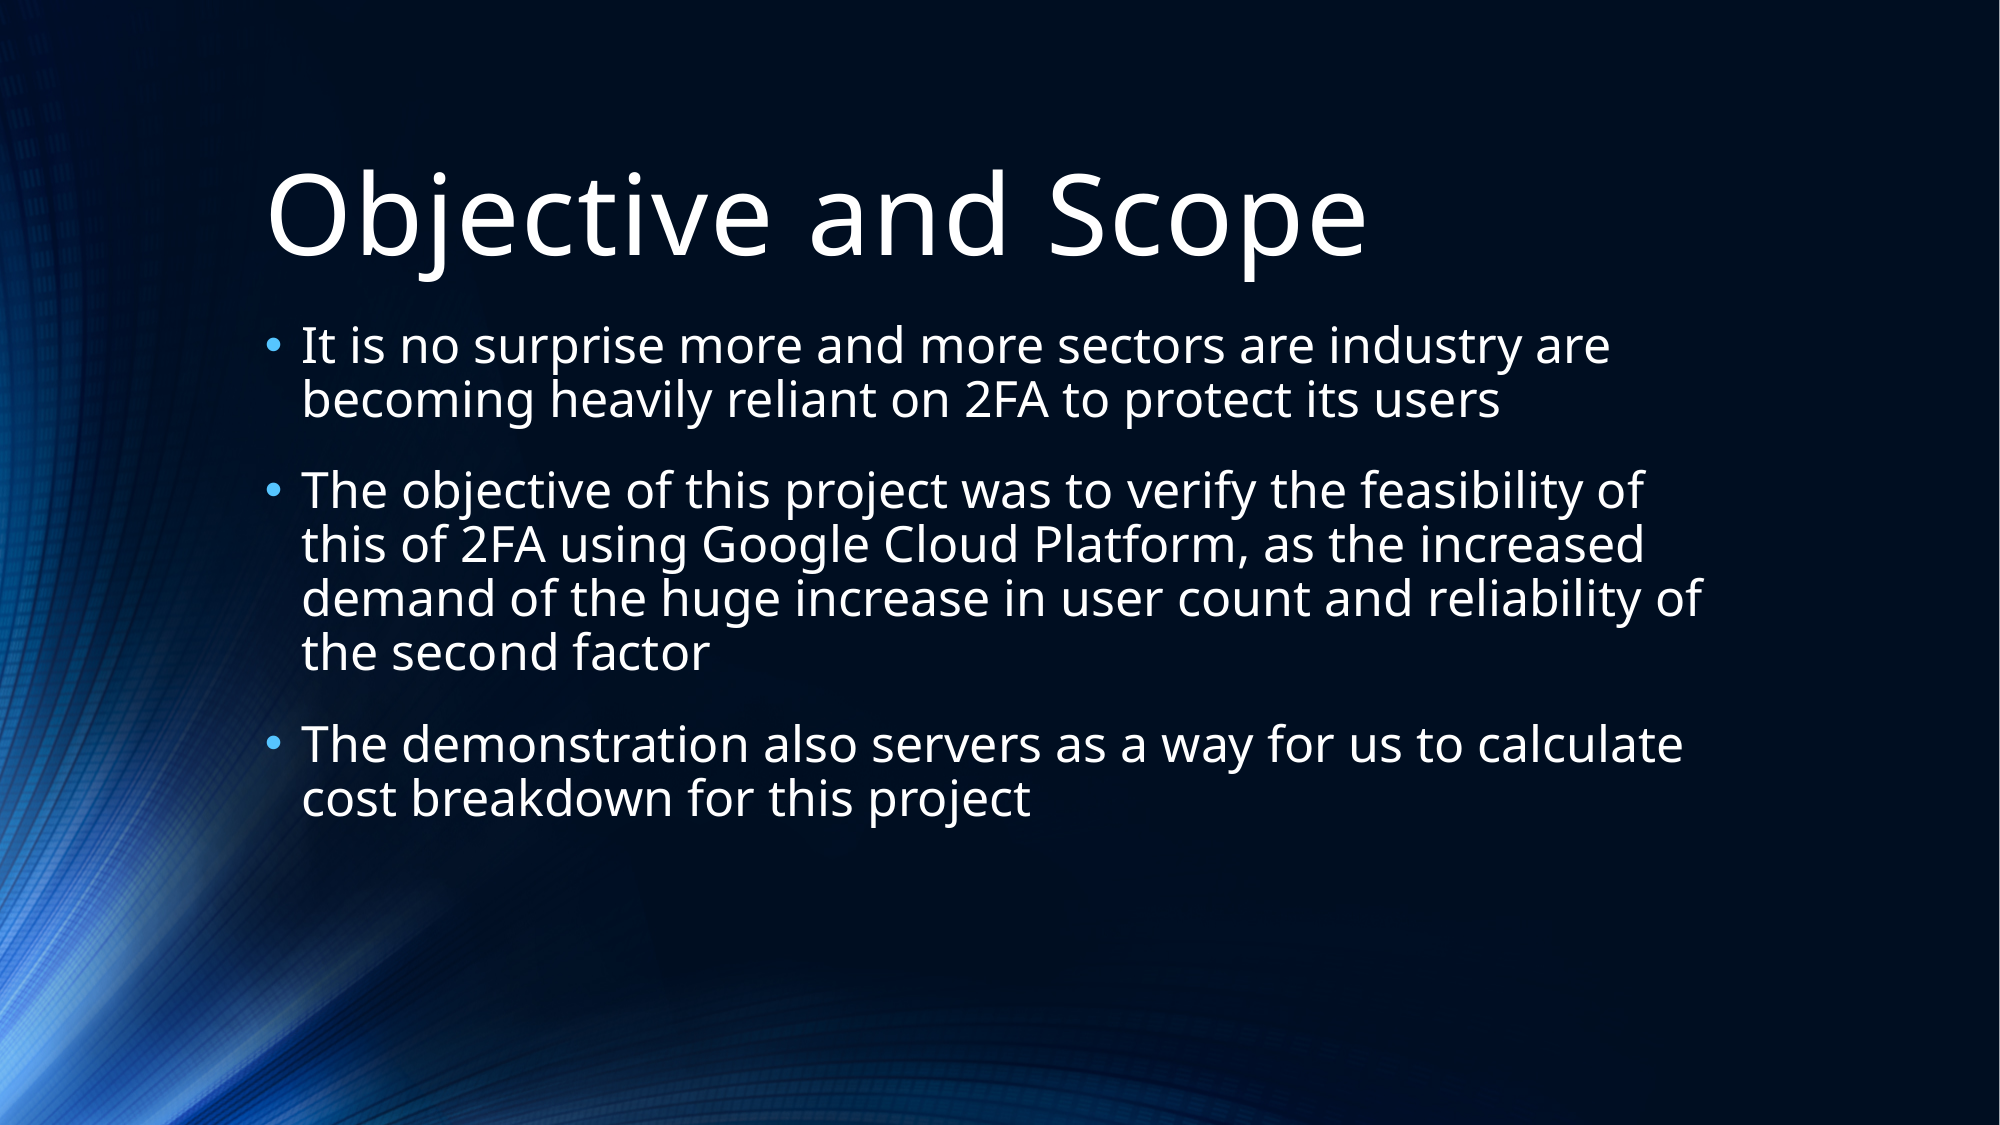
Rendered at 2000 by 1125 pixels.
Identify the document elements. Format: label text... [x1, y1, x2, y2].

list It is no surprise more and more sectors are industry are becoming heavily reliant on 2FA to protect its users The objective of this project was to verify the feasibility of this of 2FA using Google Cloud Platform, as the increased demand of the huge increase in user count and reliability of the second factor The demonstration also servers as a way for us to calculate cost breakdown for this project [249, 312, 1749, 988]
picture [0, 0, 2000, 1125]
title Objective and Scope [249, 62, 1750, 288]
